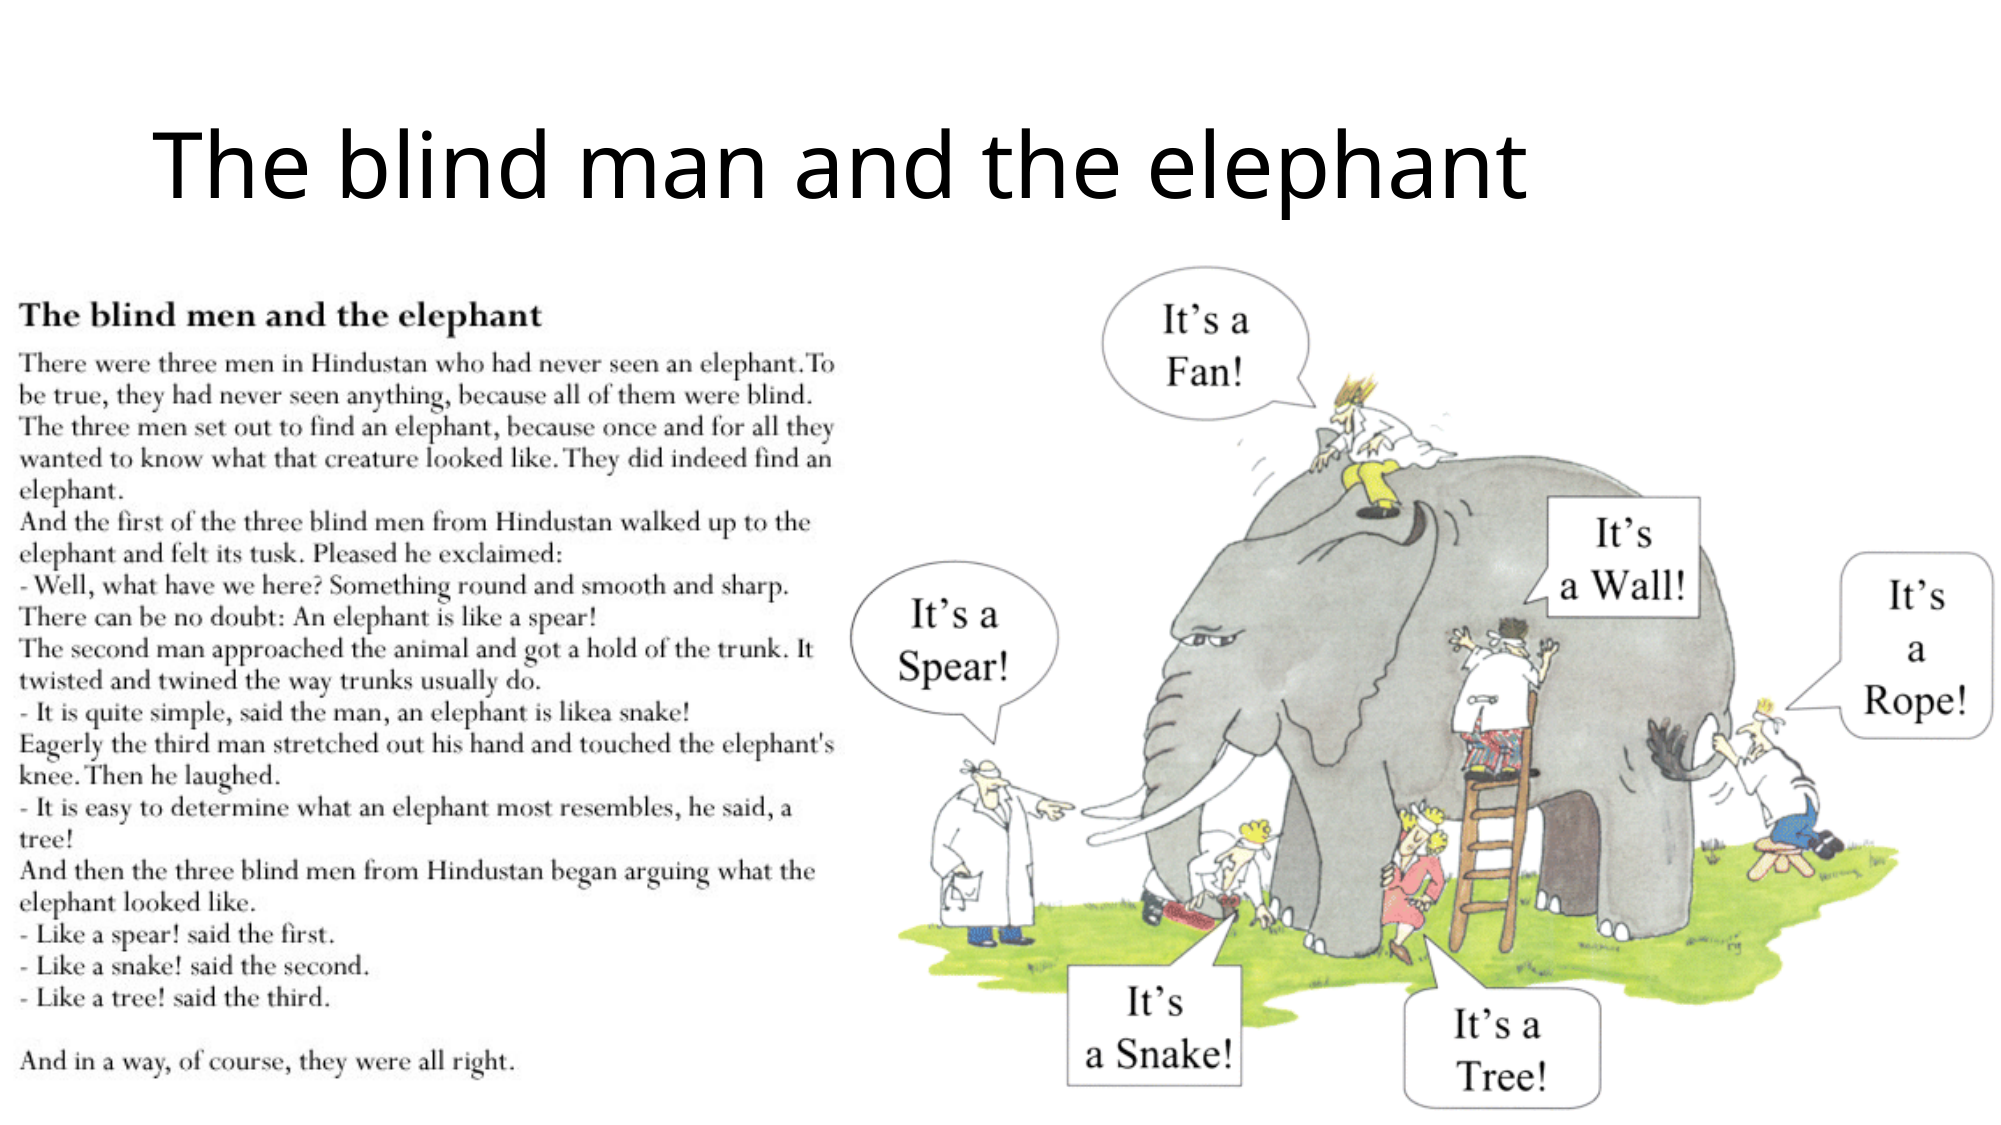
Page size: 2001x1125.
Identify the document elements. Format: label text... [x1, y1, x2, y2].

picture [0, 277, 845, 1098]
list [844, 261, 2000, 1111]
title The blind man and the elephant [137, 59, 1863, 277]
